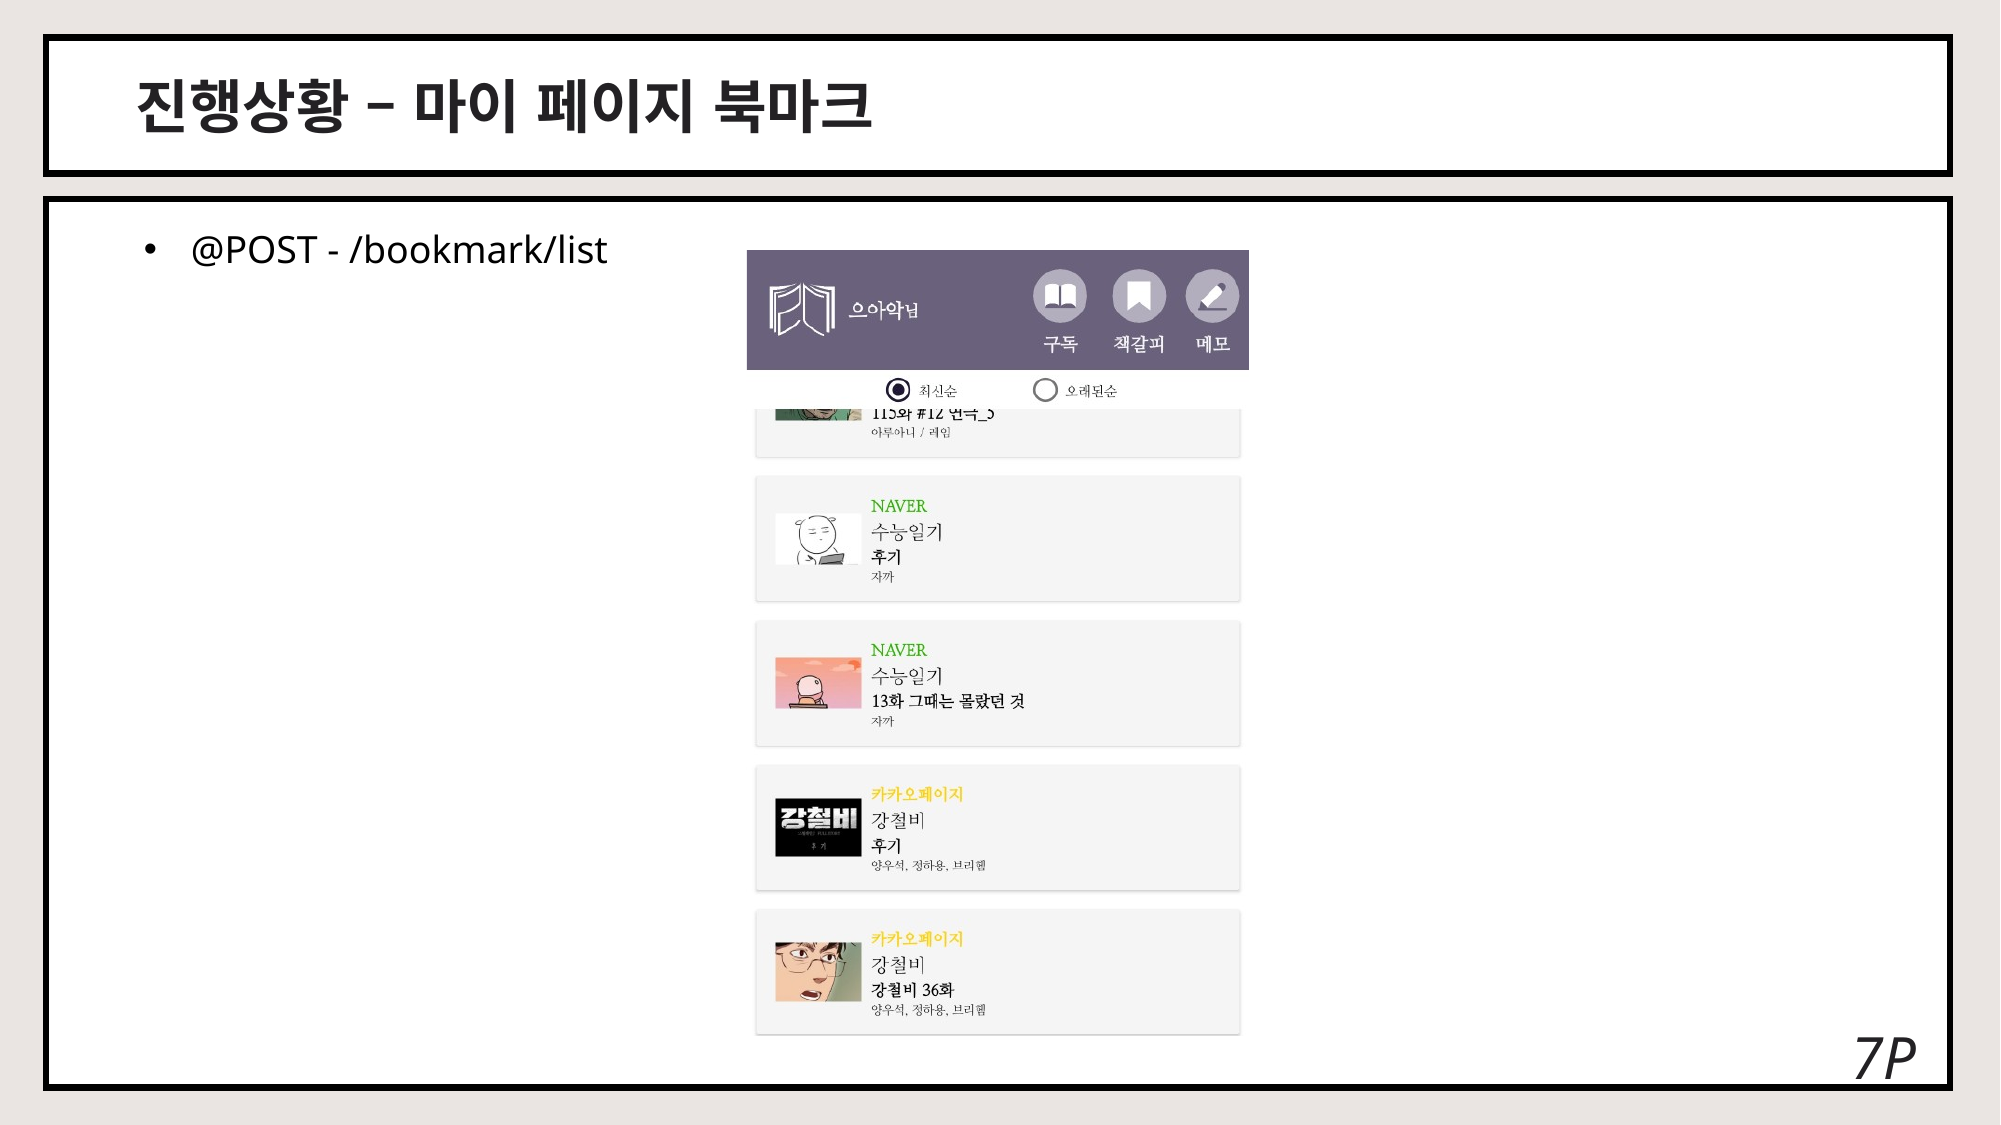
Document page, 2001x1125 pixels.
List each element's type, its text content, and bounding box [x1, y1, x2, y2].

text_box 진행상황 – 마이 페이지 북마크 [45, 36, 1951, 175]
text_box 7P [1799, 1013, 1967, 1125]
picture [746, 250, 1249, 1036]
text_box [45, 198, 1951, 1089]
text_box @POST - /bookmark/list [129, 218, 911, 279]
